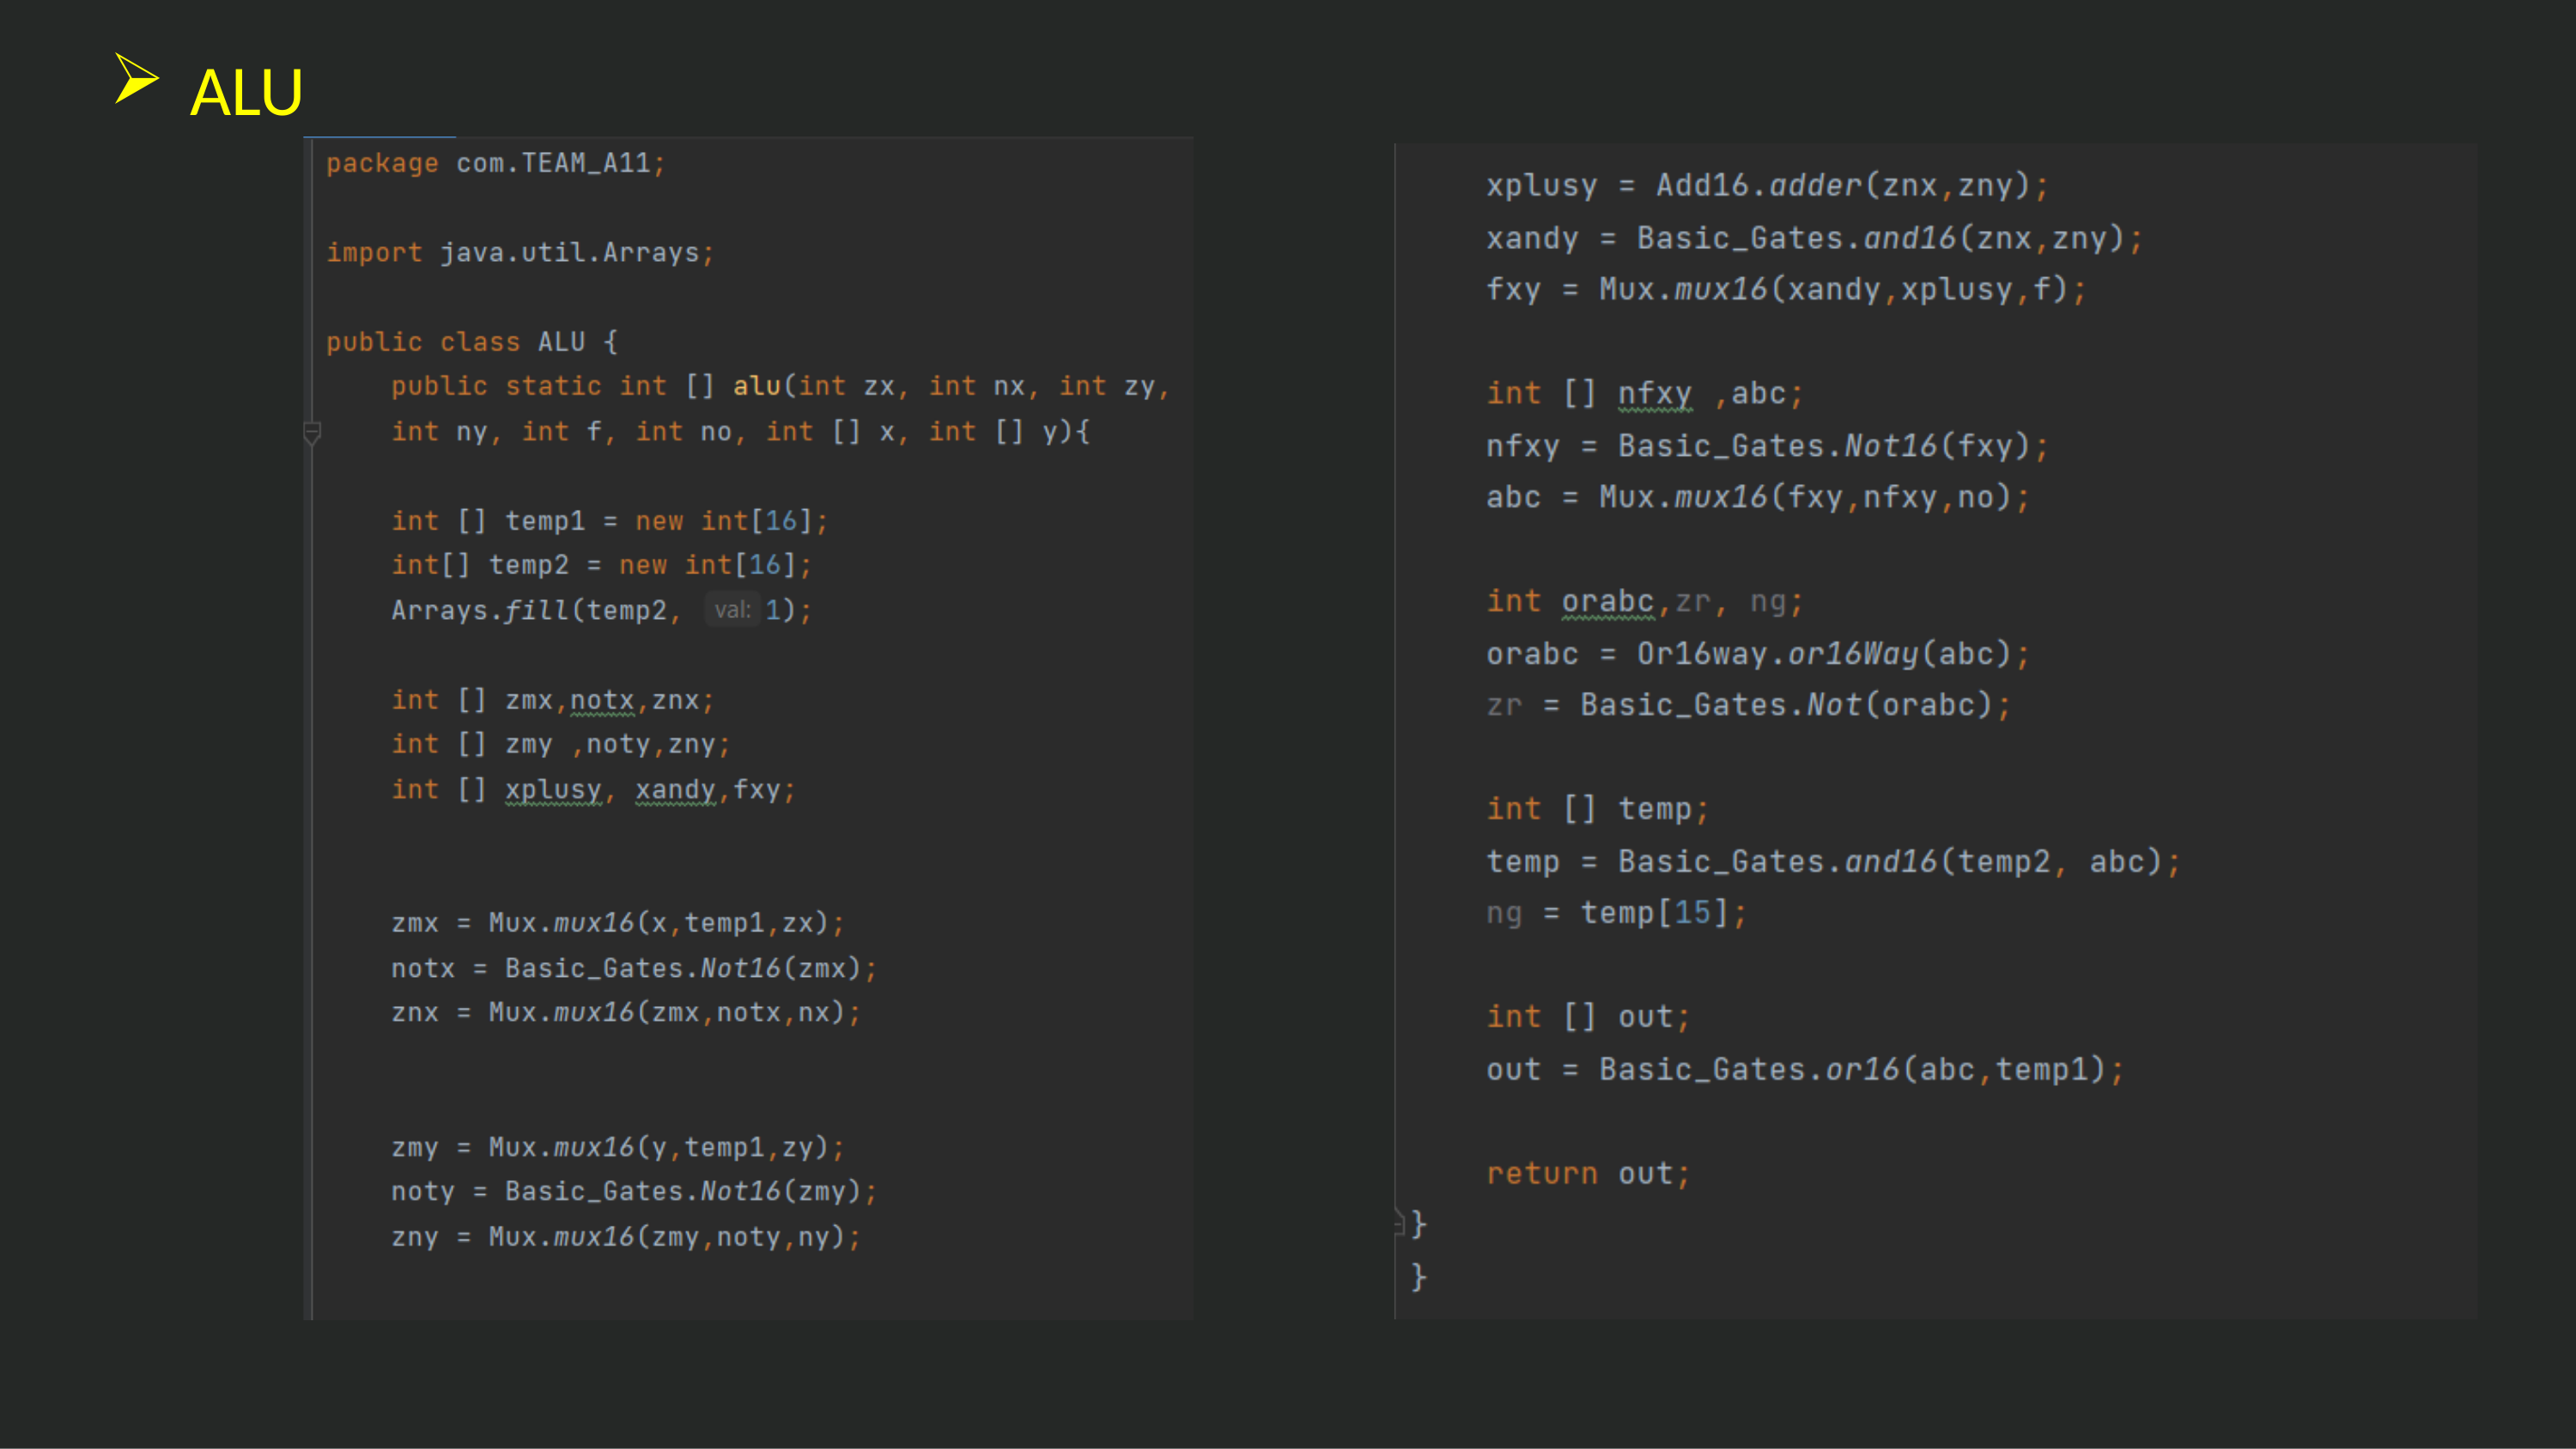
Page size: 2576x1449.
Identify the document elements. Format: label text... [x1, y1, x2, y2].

text_box ALU [96, 37, 2404, 136]
picture [303, 136, 1194, 1321]
picture [1394, 143, 2478, 1319]
